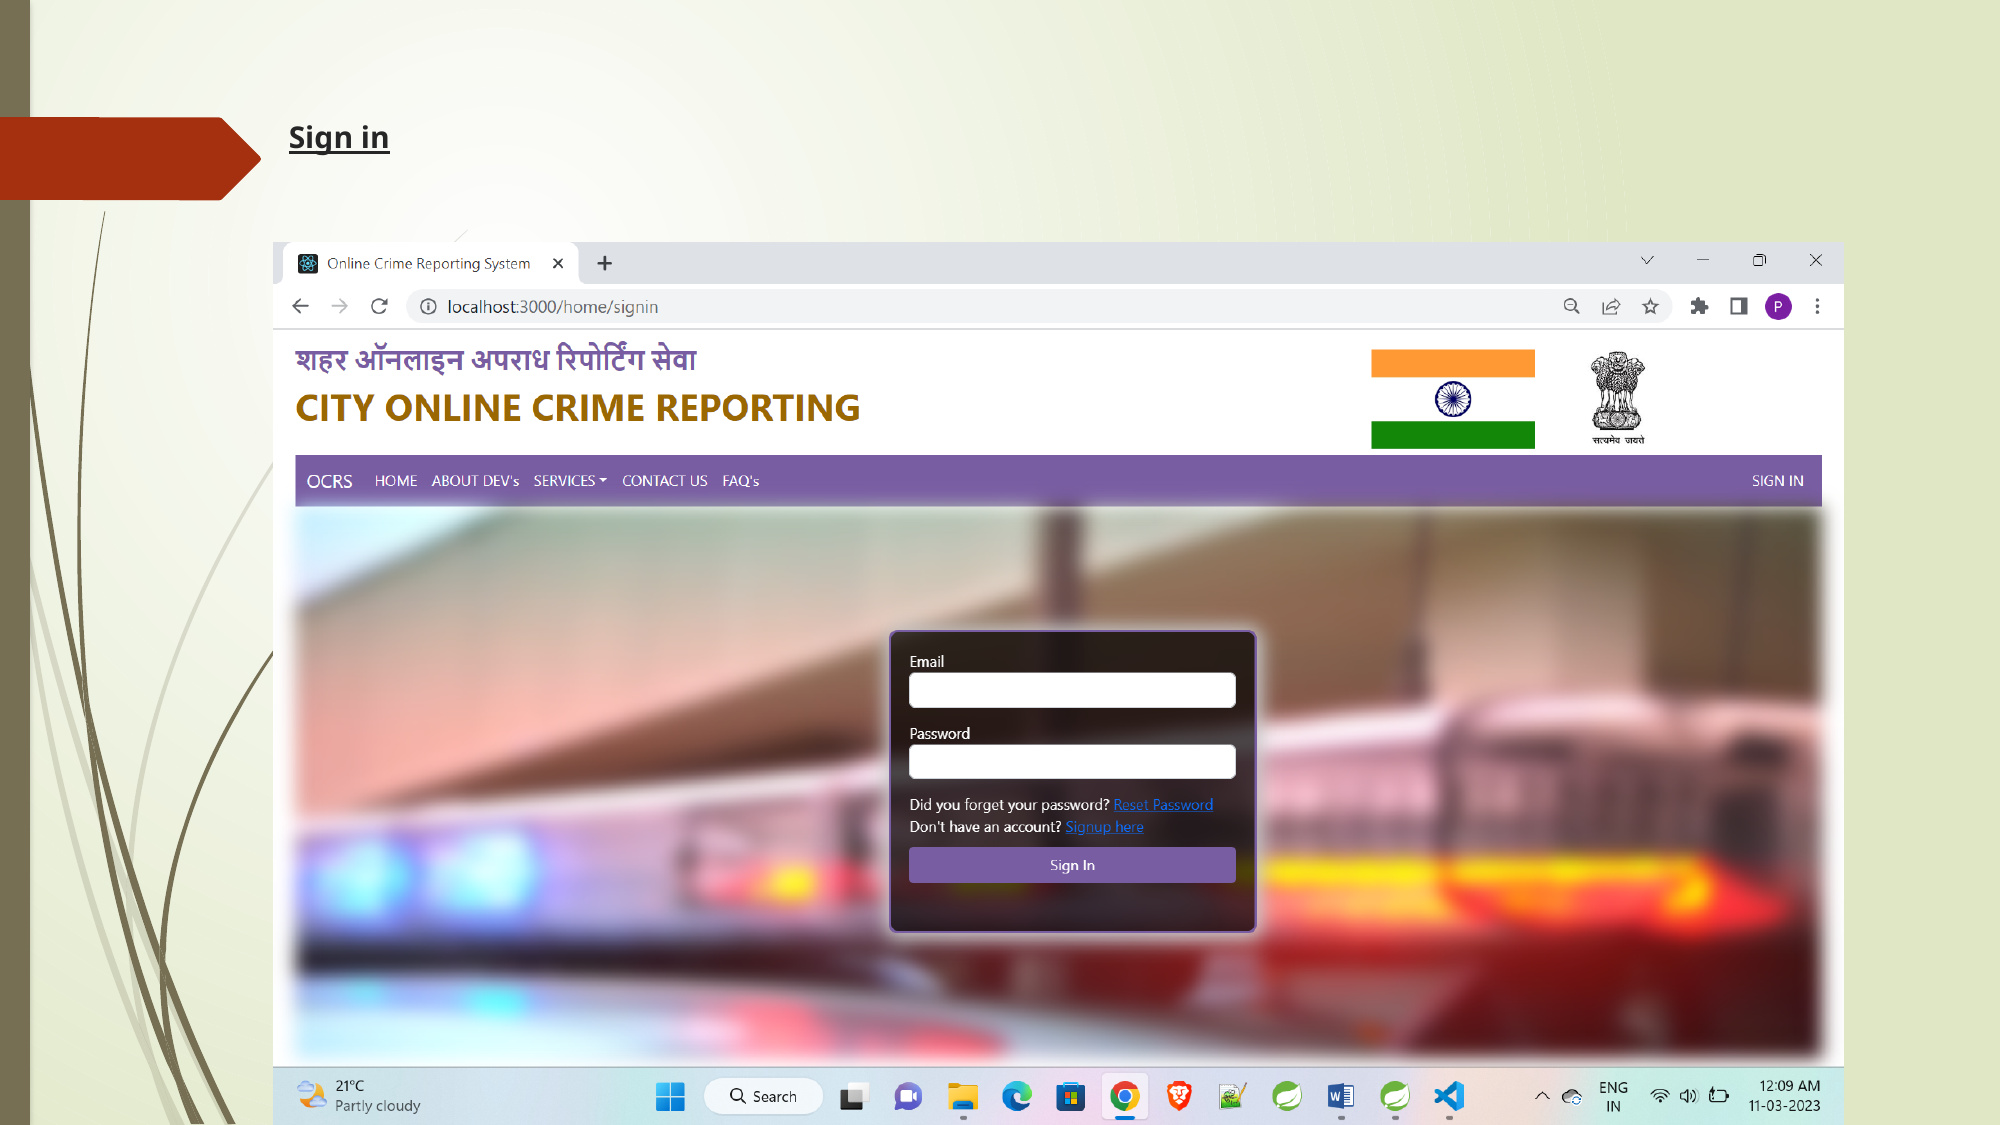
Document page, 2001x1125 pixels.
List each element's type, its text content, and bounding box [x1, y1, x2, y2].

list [273, 241, 1844, 1125]
title Sign in [273, 111, 1736, 200]
